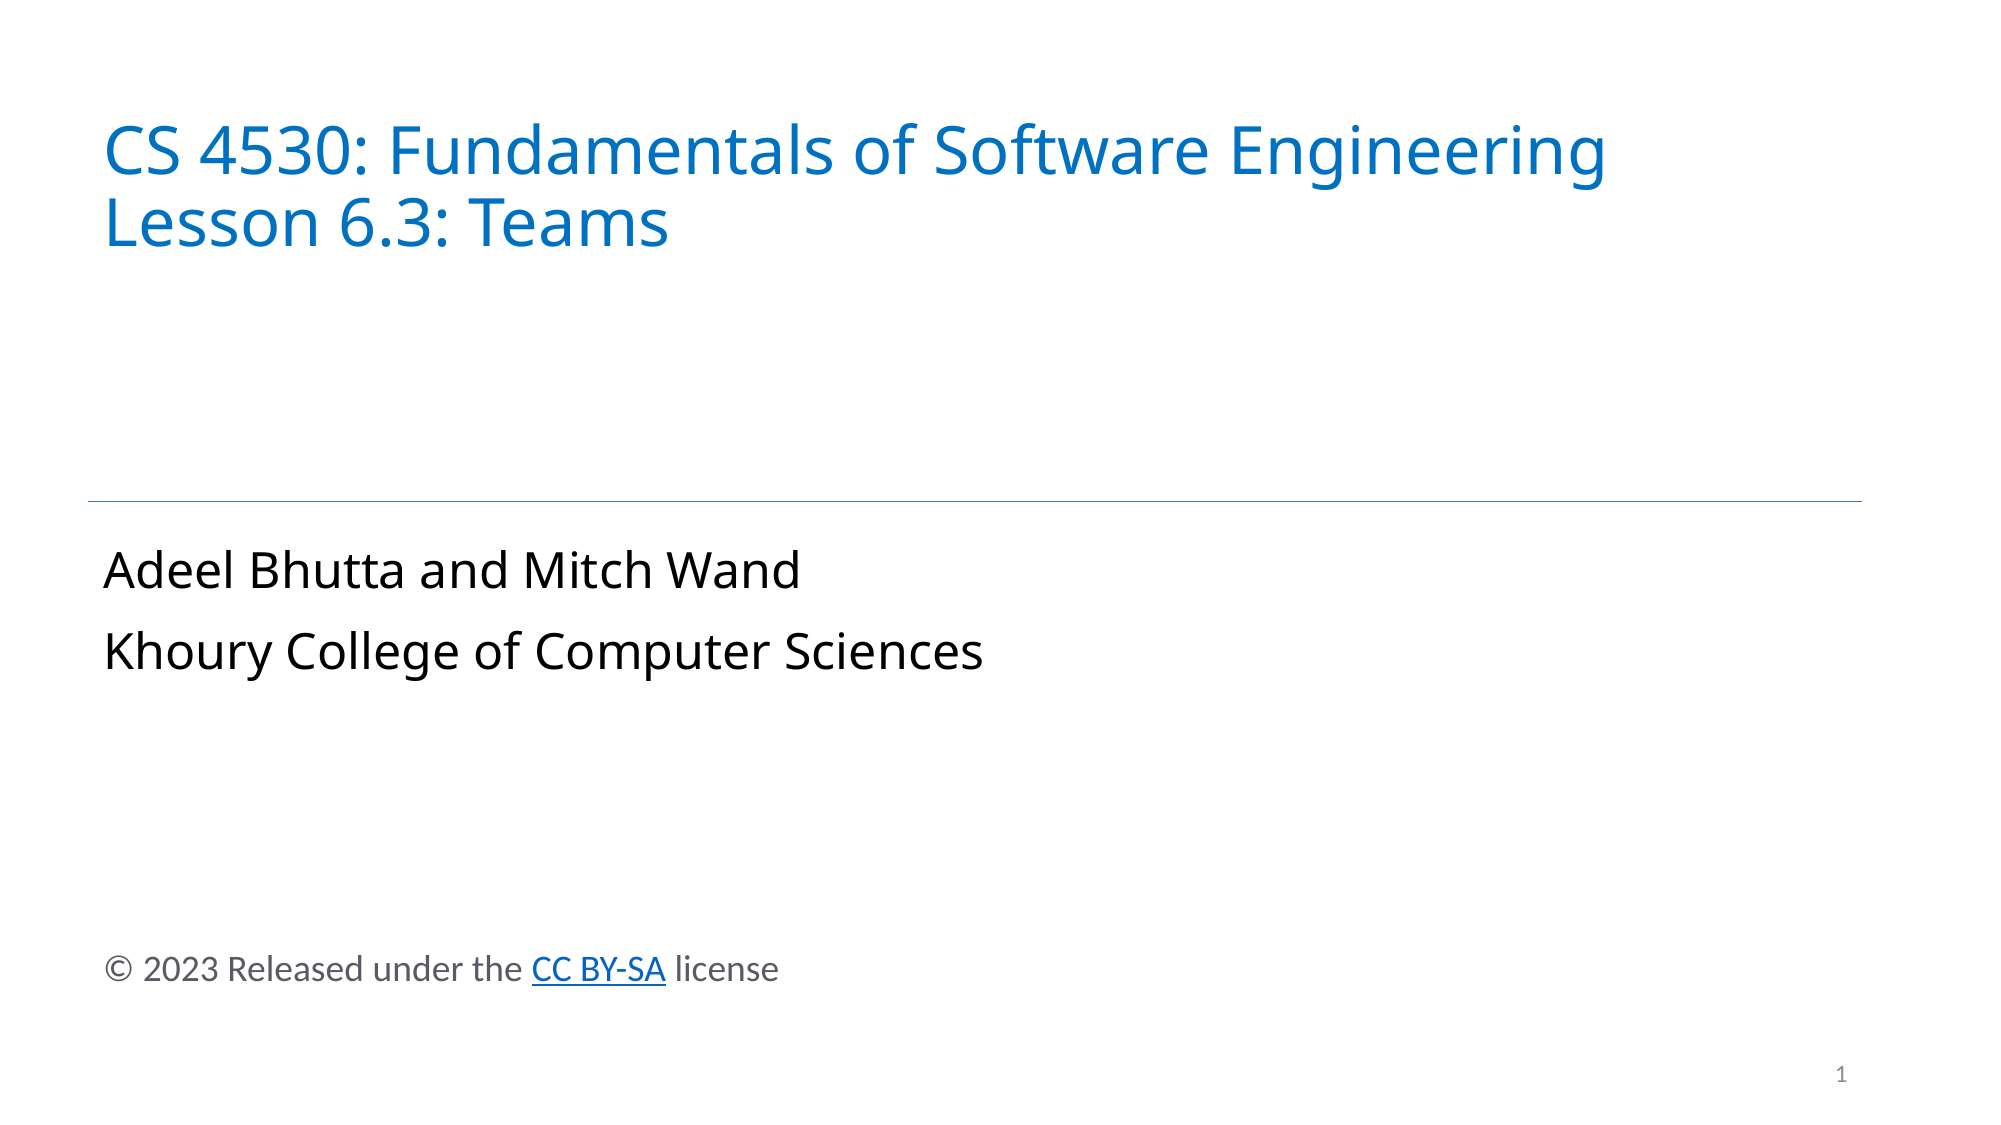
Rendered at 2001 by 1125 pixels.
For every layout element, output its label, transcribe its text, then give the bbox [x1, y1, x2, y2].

text_box © 2023 Released under the CC BY-SA license [88, 936, 1089, 997]
slide_number 1 [1412, 1042, 1863, 1103]
title CS 4530: Fundamentals of Software Engineering Lesson 6.3: Teams [88, 109, 1863, 501]
subtitle Adeel Bhutta and Mitch Wand Khoury College of Computer Sciences [88, 531, 1750, 803]
